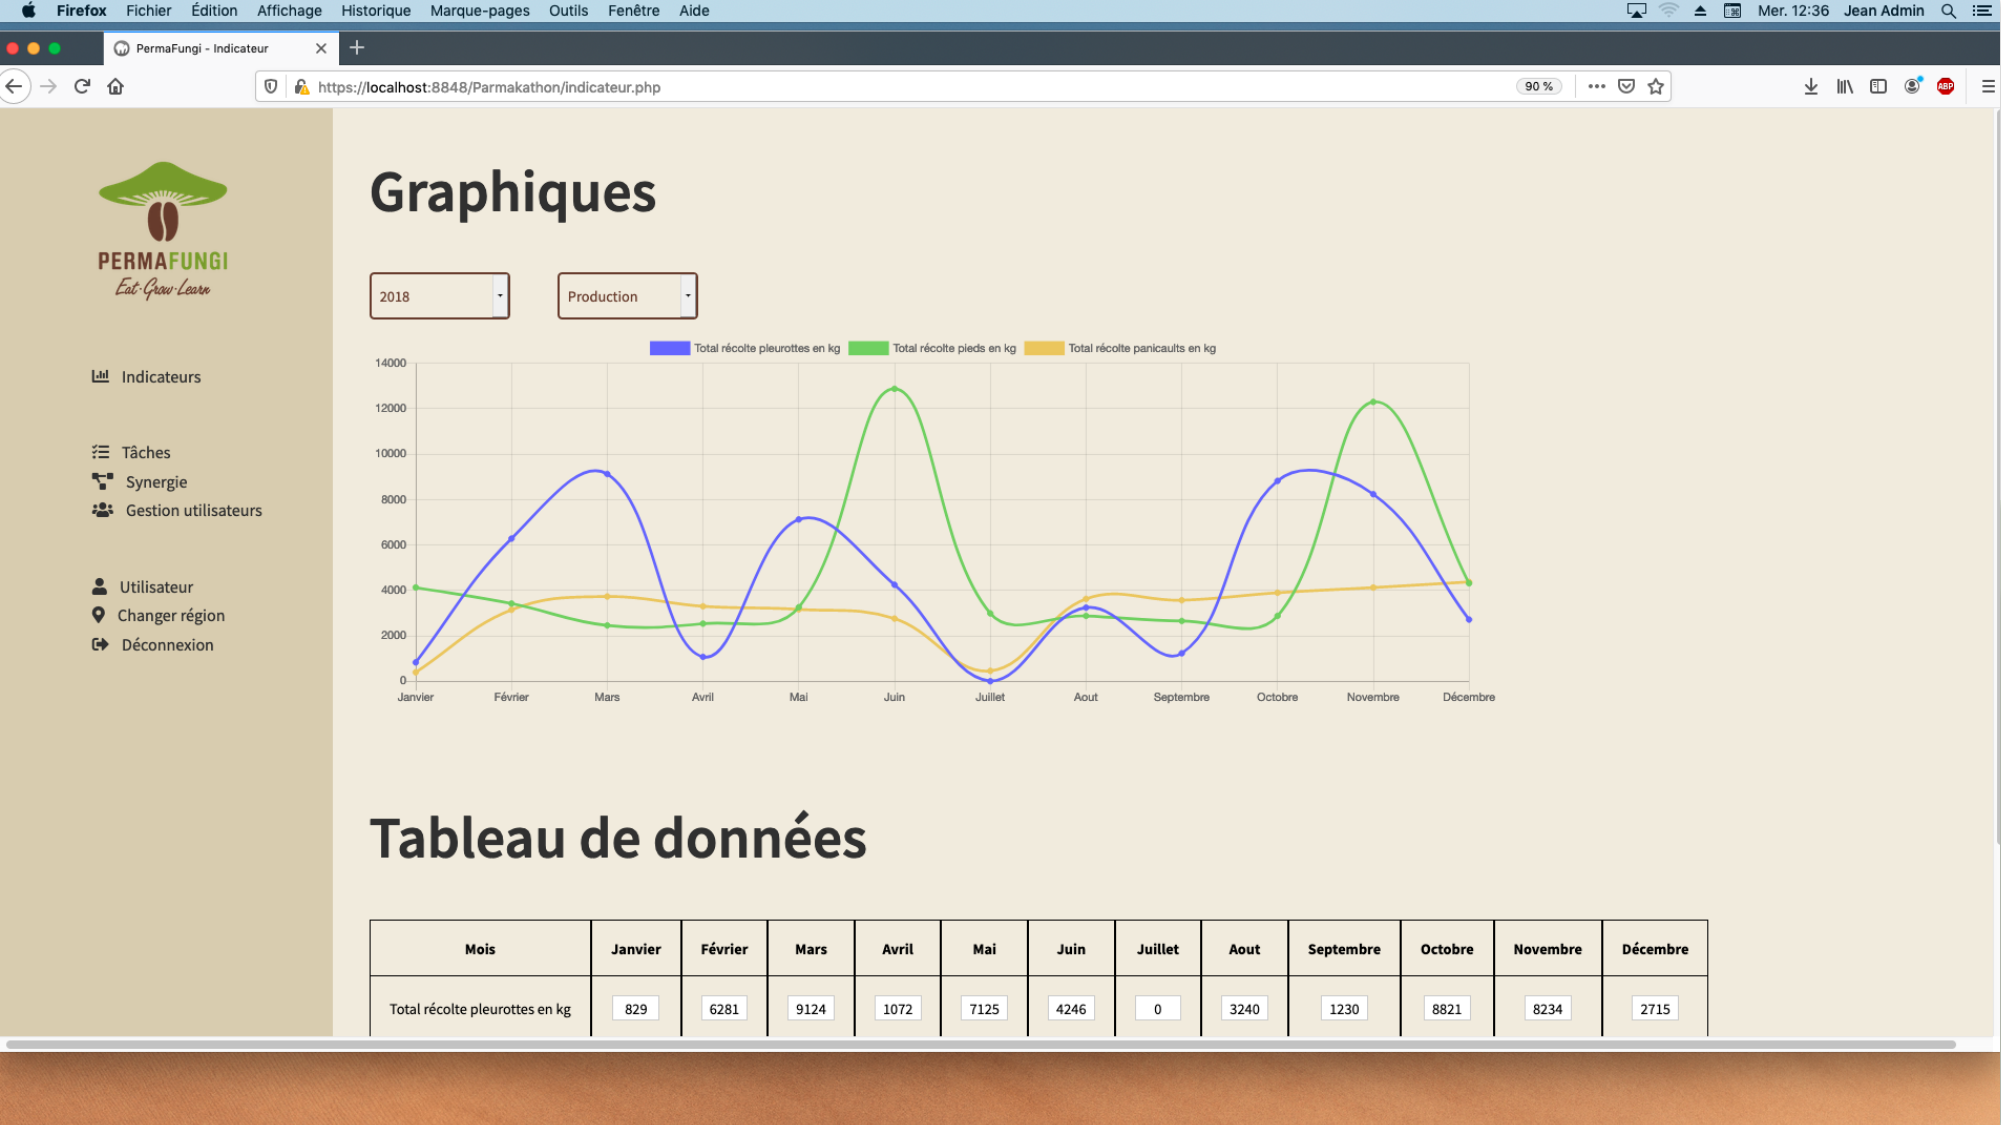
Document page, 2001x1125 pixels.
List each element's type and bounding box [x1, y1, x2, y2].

list [0, 0, 2000, 1125]
